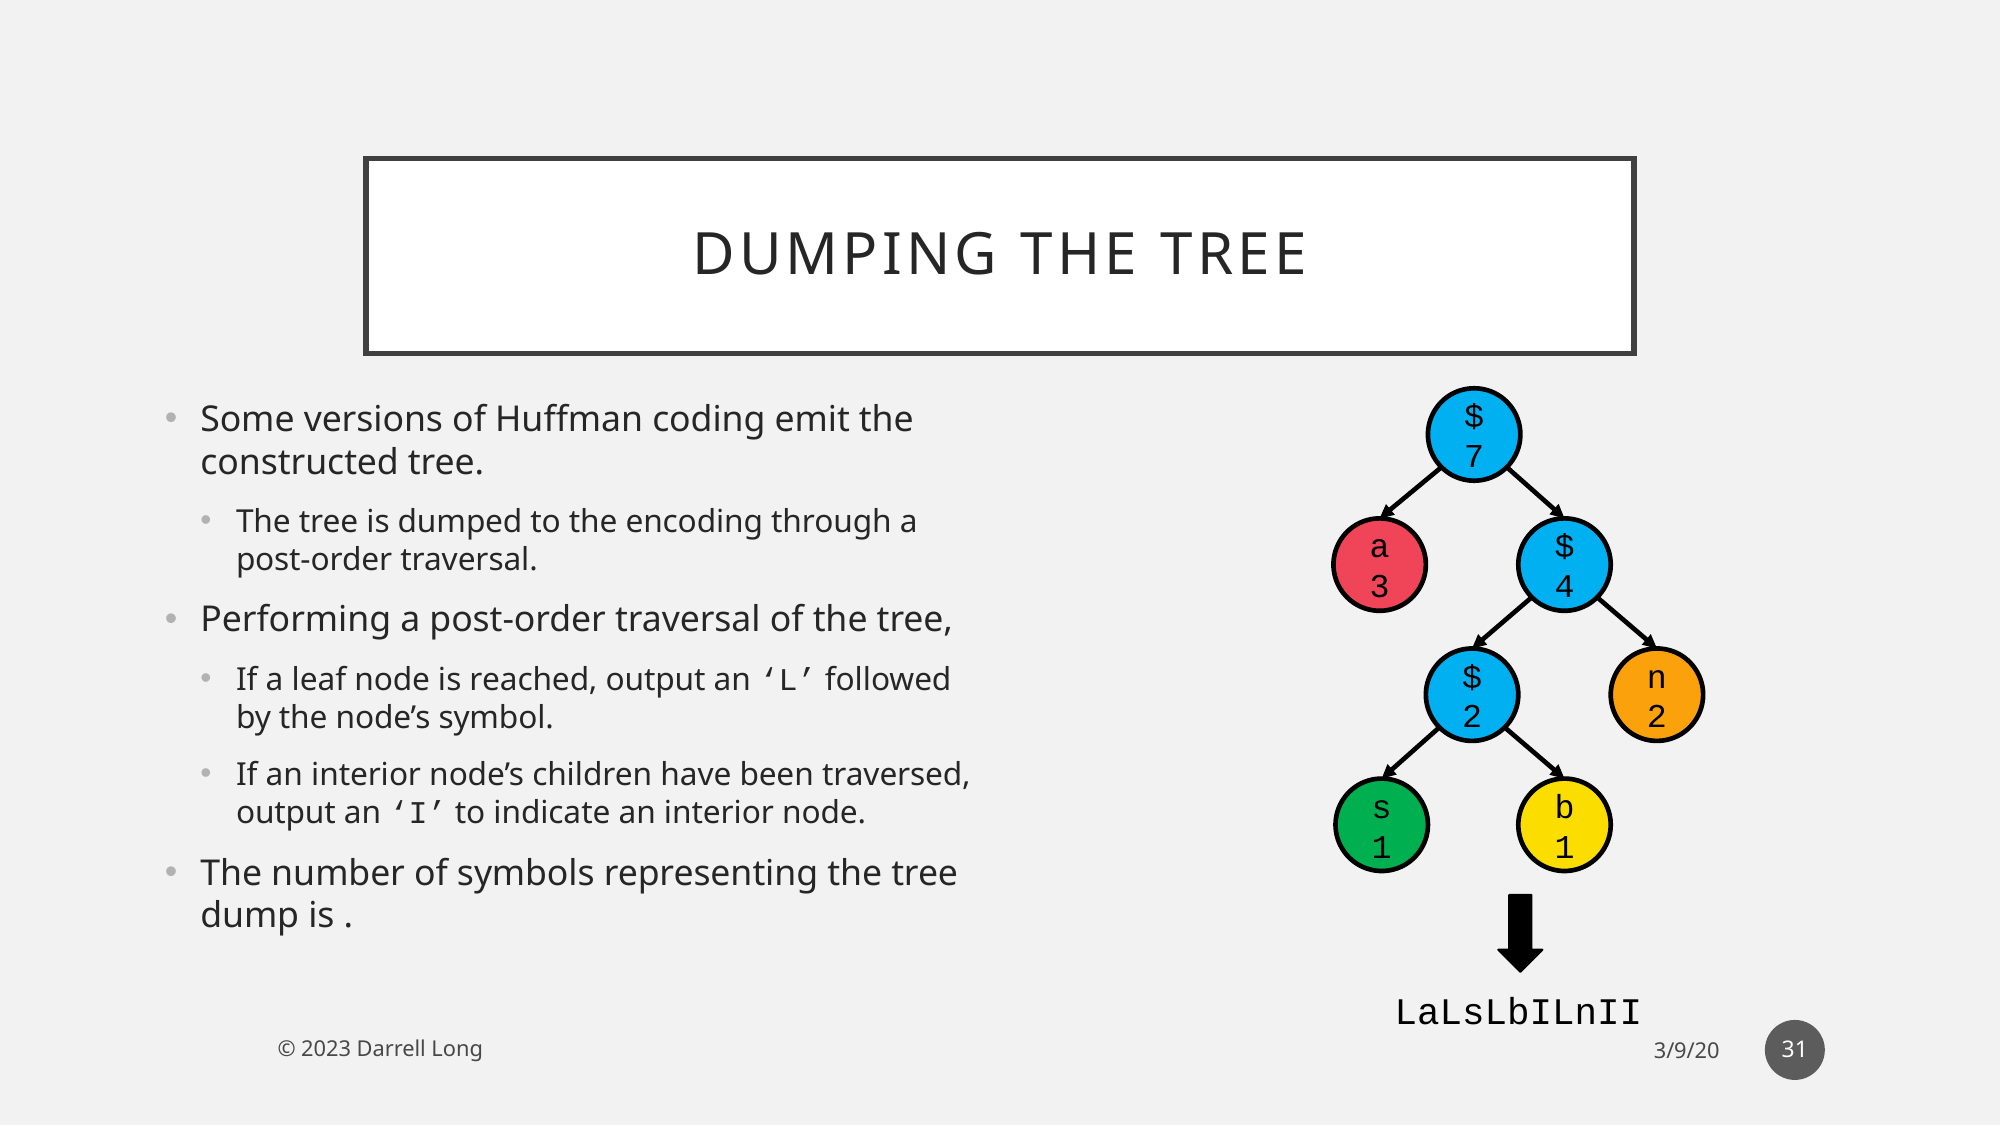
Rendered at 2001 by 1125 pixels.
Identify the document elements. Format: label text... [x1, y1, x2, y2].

title Dumping the tree [363, 156, 1637, 356]
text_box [1276, 388, 1760, 1041]
slide_number 31 [1764, 1019, 1825, 1080]
footer © 2023 Darrell Long [262, 1023, 1231, 1076]
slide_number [1283, 1041, 1735, 1077]
